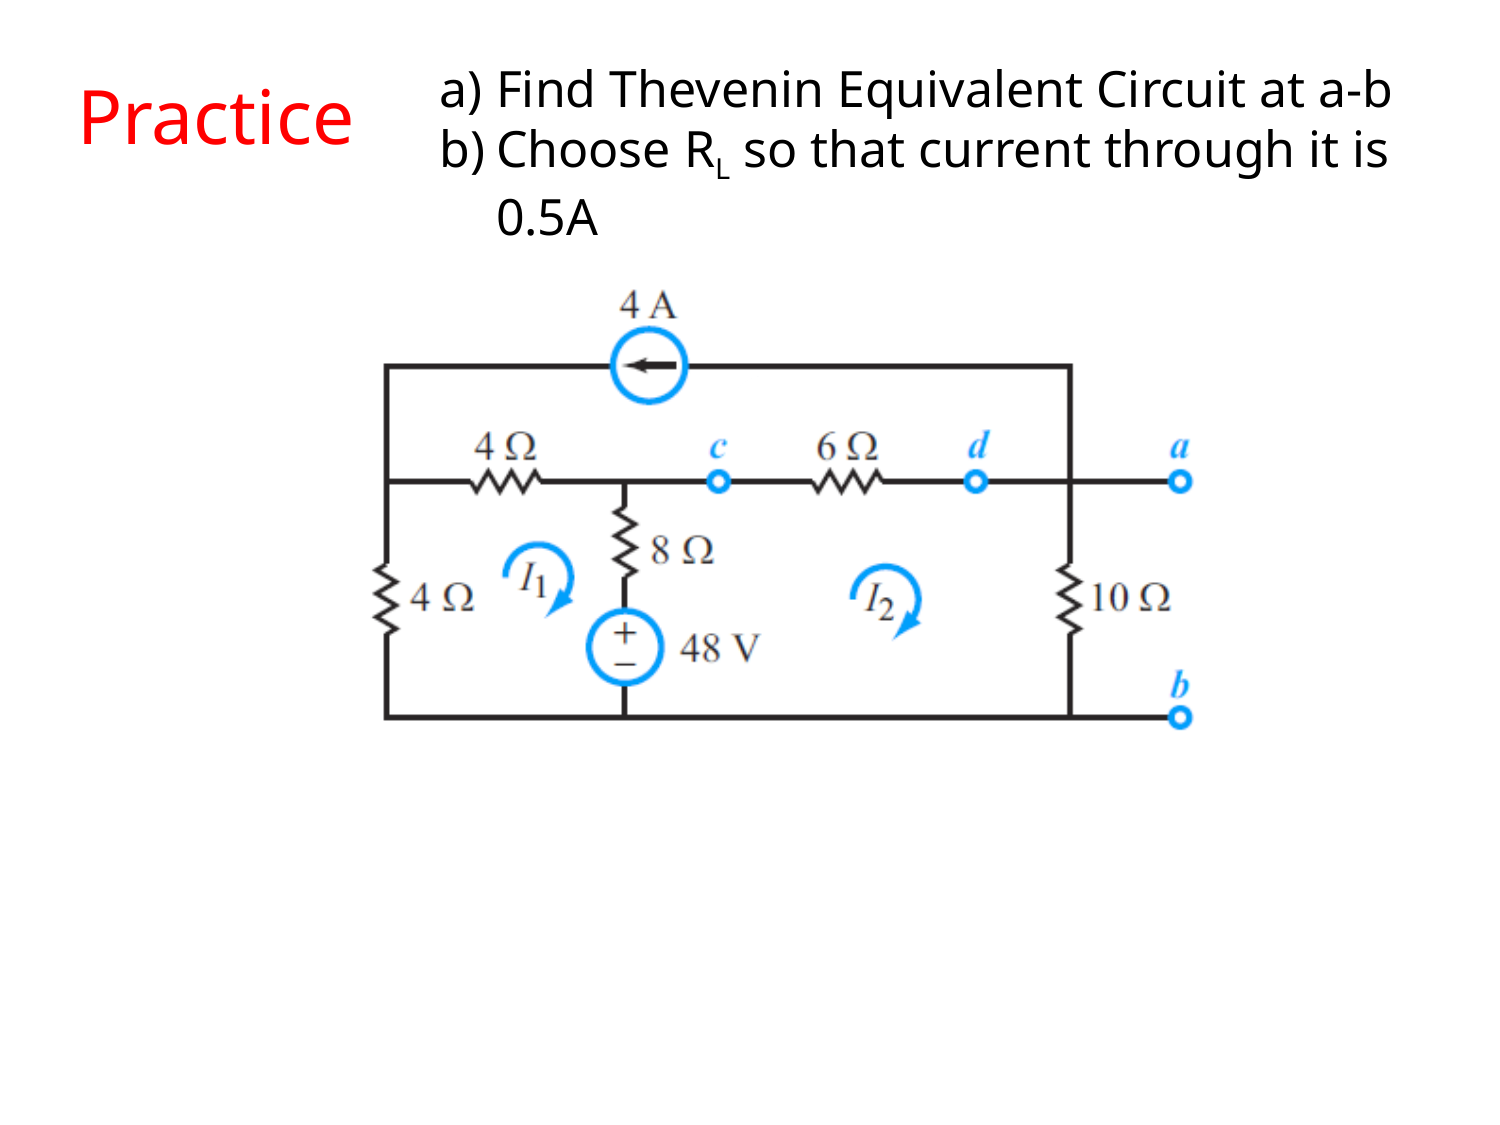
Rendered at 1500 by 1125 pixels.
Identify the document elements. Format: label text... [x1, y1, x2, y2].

text_box Practice [62, 62, 375, 168]
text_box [337, 262, 1213, 752]
text_box Find Thevenin Equivalent Circuit at a-b Choose RL so that current through it is 0.5A [424, 49, 1475, 253]
